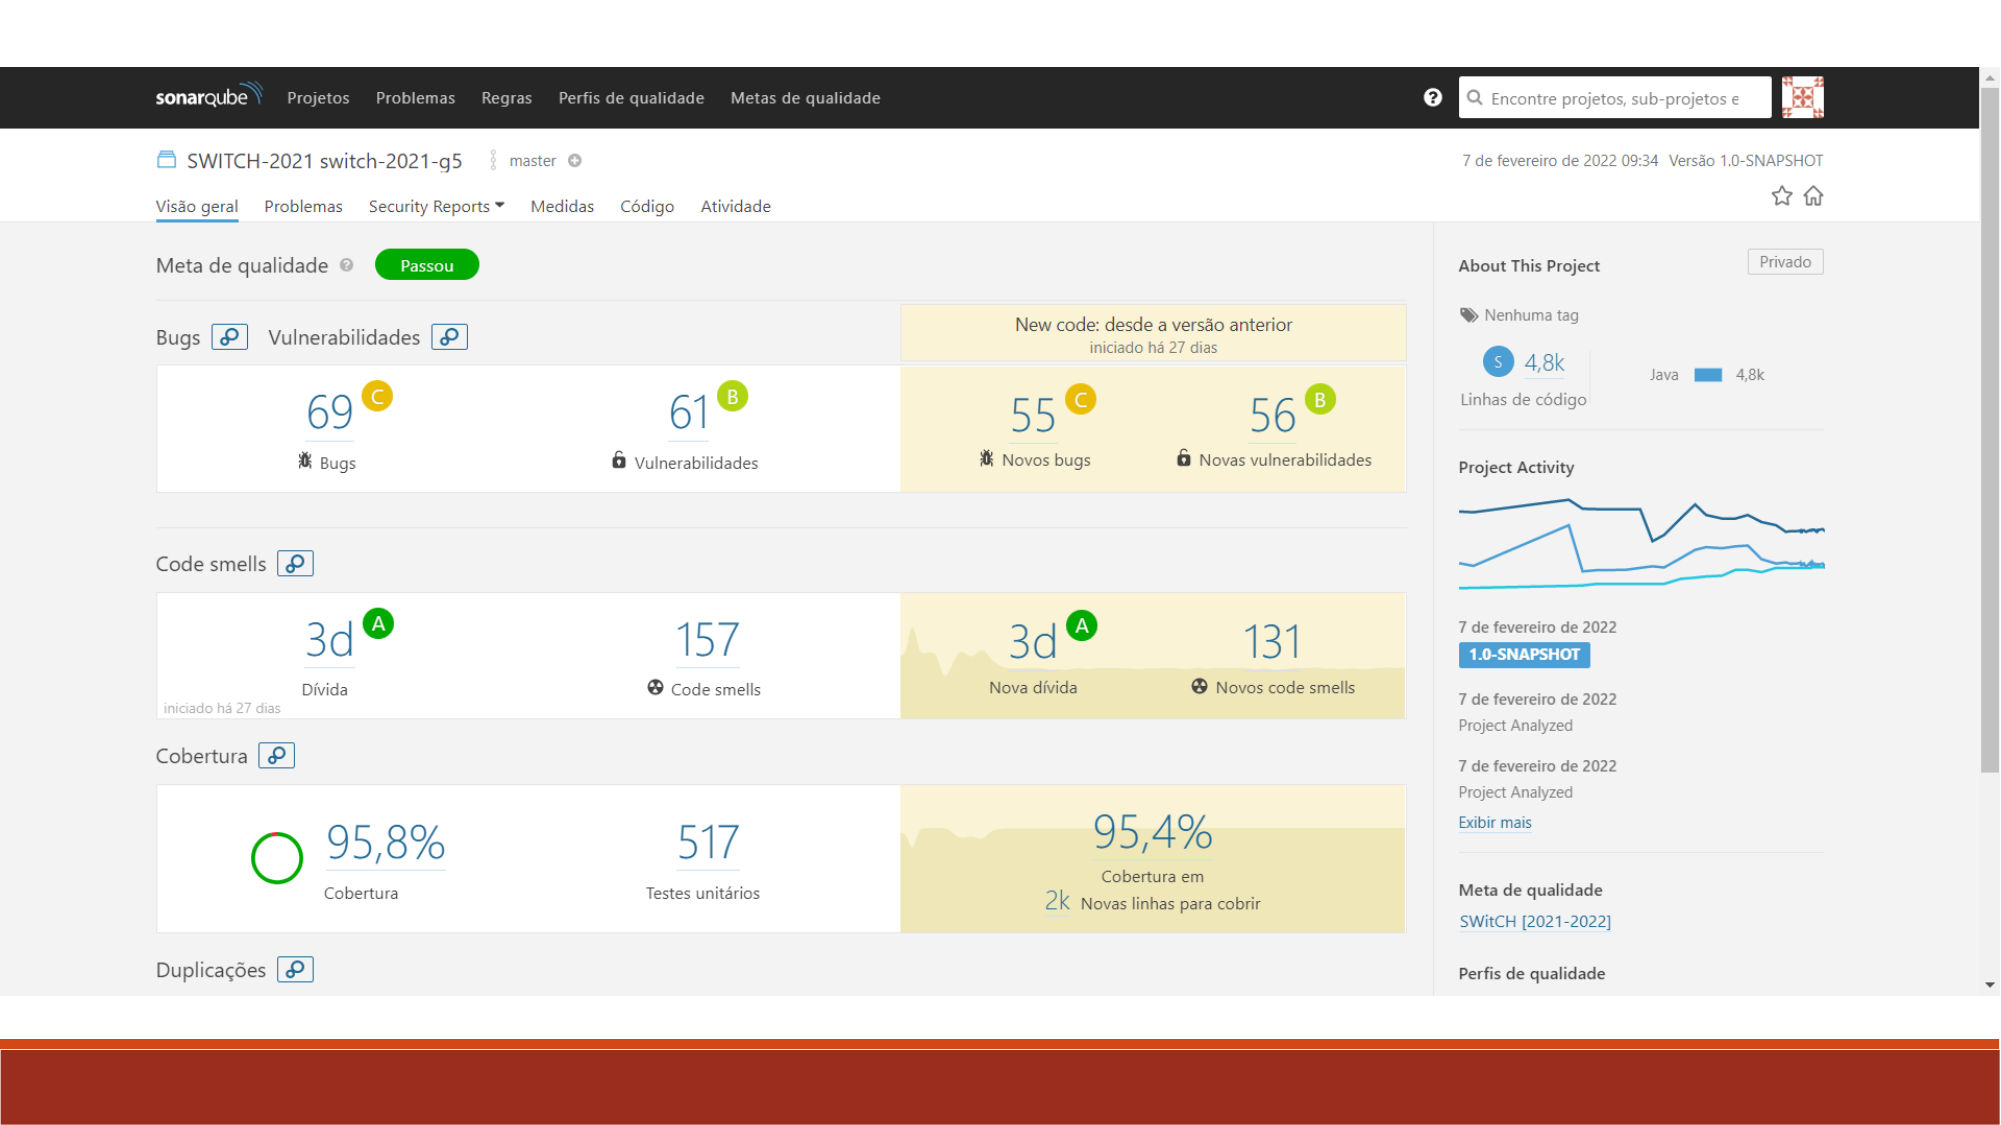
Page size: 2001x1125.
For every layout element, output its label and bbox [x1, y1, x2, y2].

picture [0, 67, 2000, 996]
